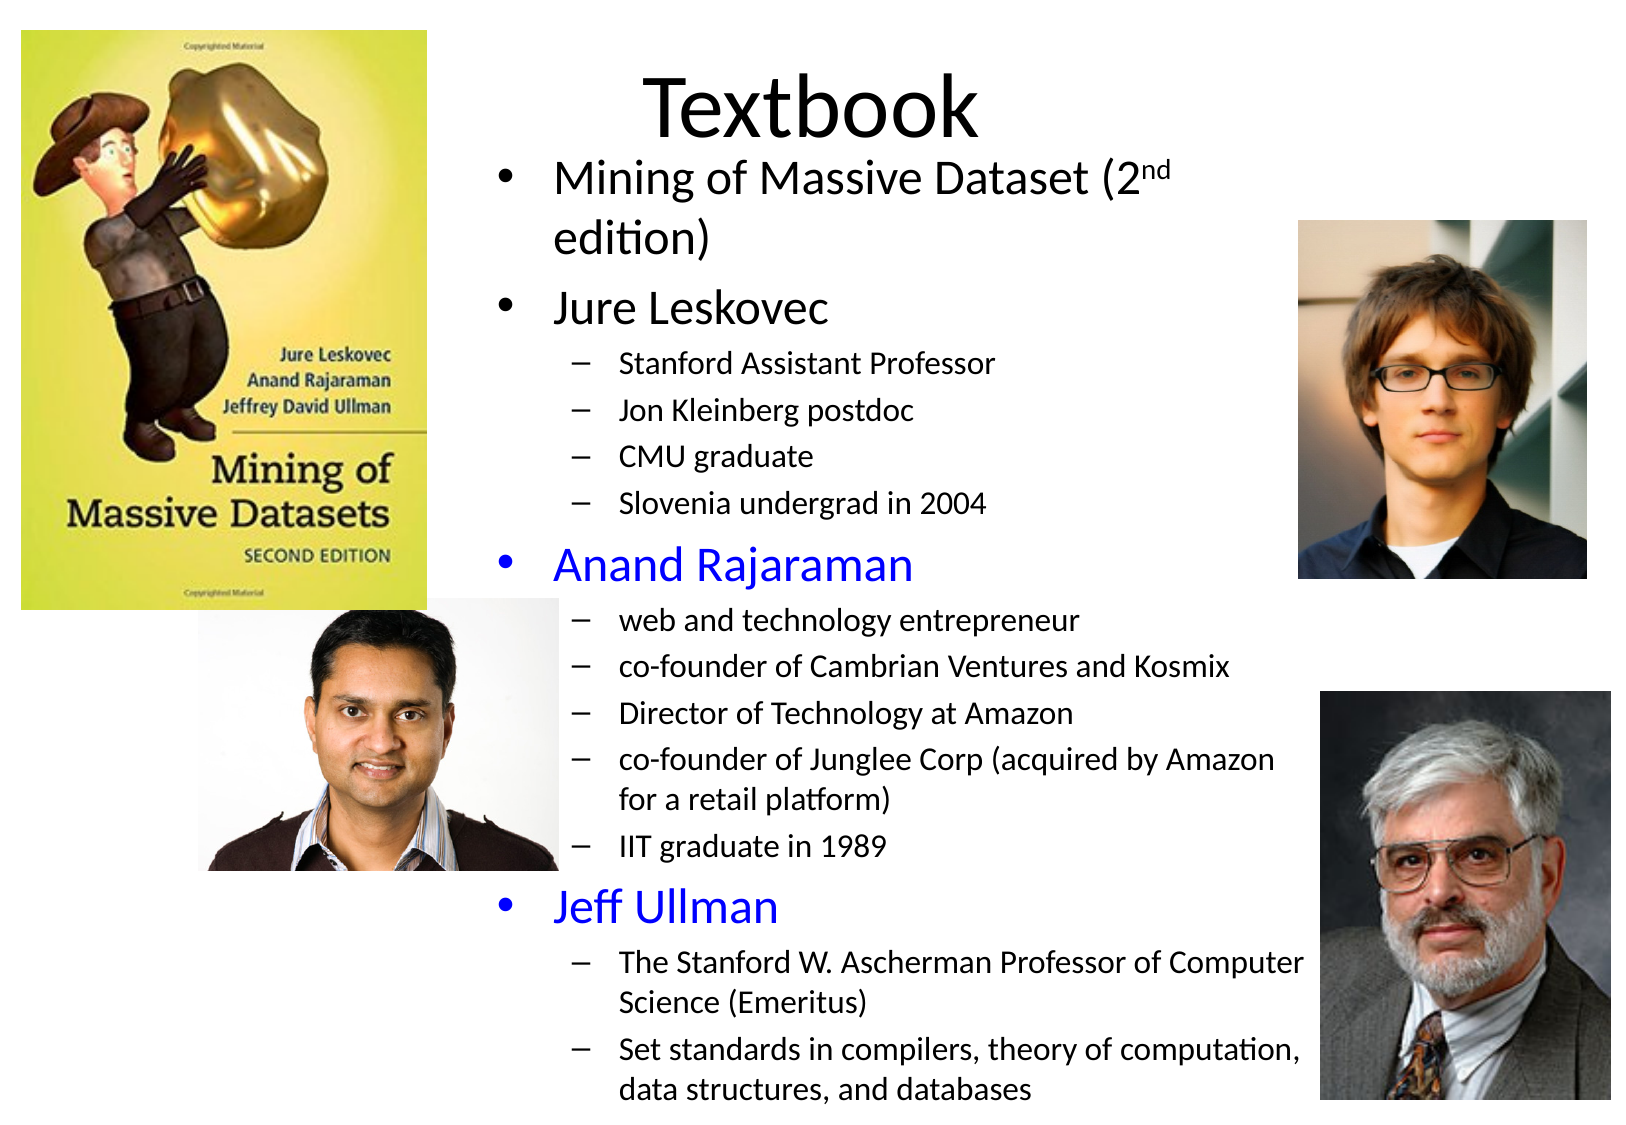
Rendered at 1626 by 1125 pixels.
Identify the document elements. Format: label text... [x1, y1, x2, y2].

picture [20, 30, 559, 871]
title Textbook [80, 7, 1543, 195]
picture [1320, 691, 1611, 1101]
text_box [658, 263, 1293, 340]
picture [1298, 220, 1587, 579]
slide_number 8 [1164, 1042, 1316, 1103]
list Mining of Massive Dataset (2nd edition) Jure Leskovec Stanford Assistant Professor Jon Kleinberg postdoc CMU graduate Slovenia undergrad in 2004 Anand Rajaraman web and technology entrepreneur co-founder of Cambrian Ventures and Kosmix Director of Technology at Amazon co-founder of Junglee Corp (acquired by Amazon for a retail platform) IIT graduate in 1989 Jeff Ullman The Stanford W. Ascherman Professor of Computer Science (Emeritus) Set standards in compilers, theory of computation, data structures, and databases [481, 137, 1333, 880]
